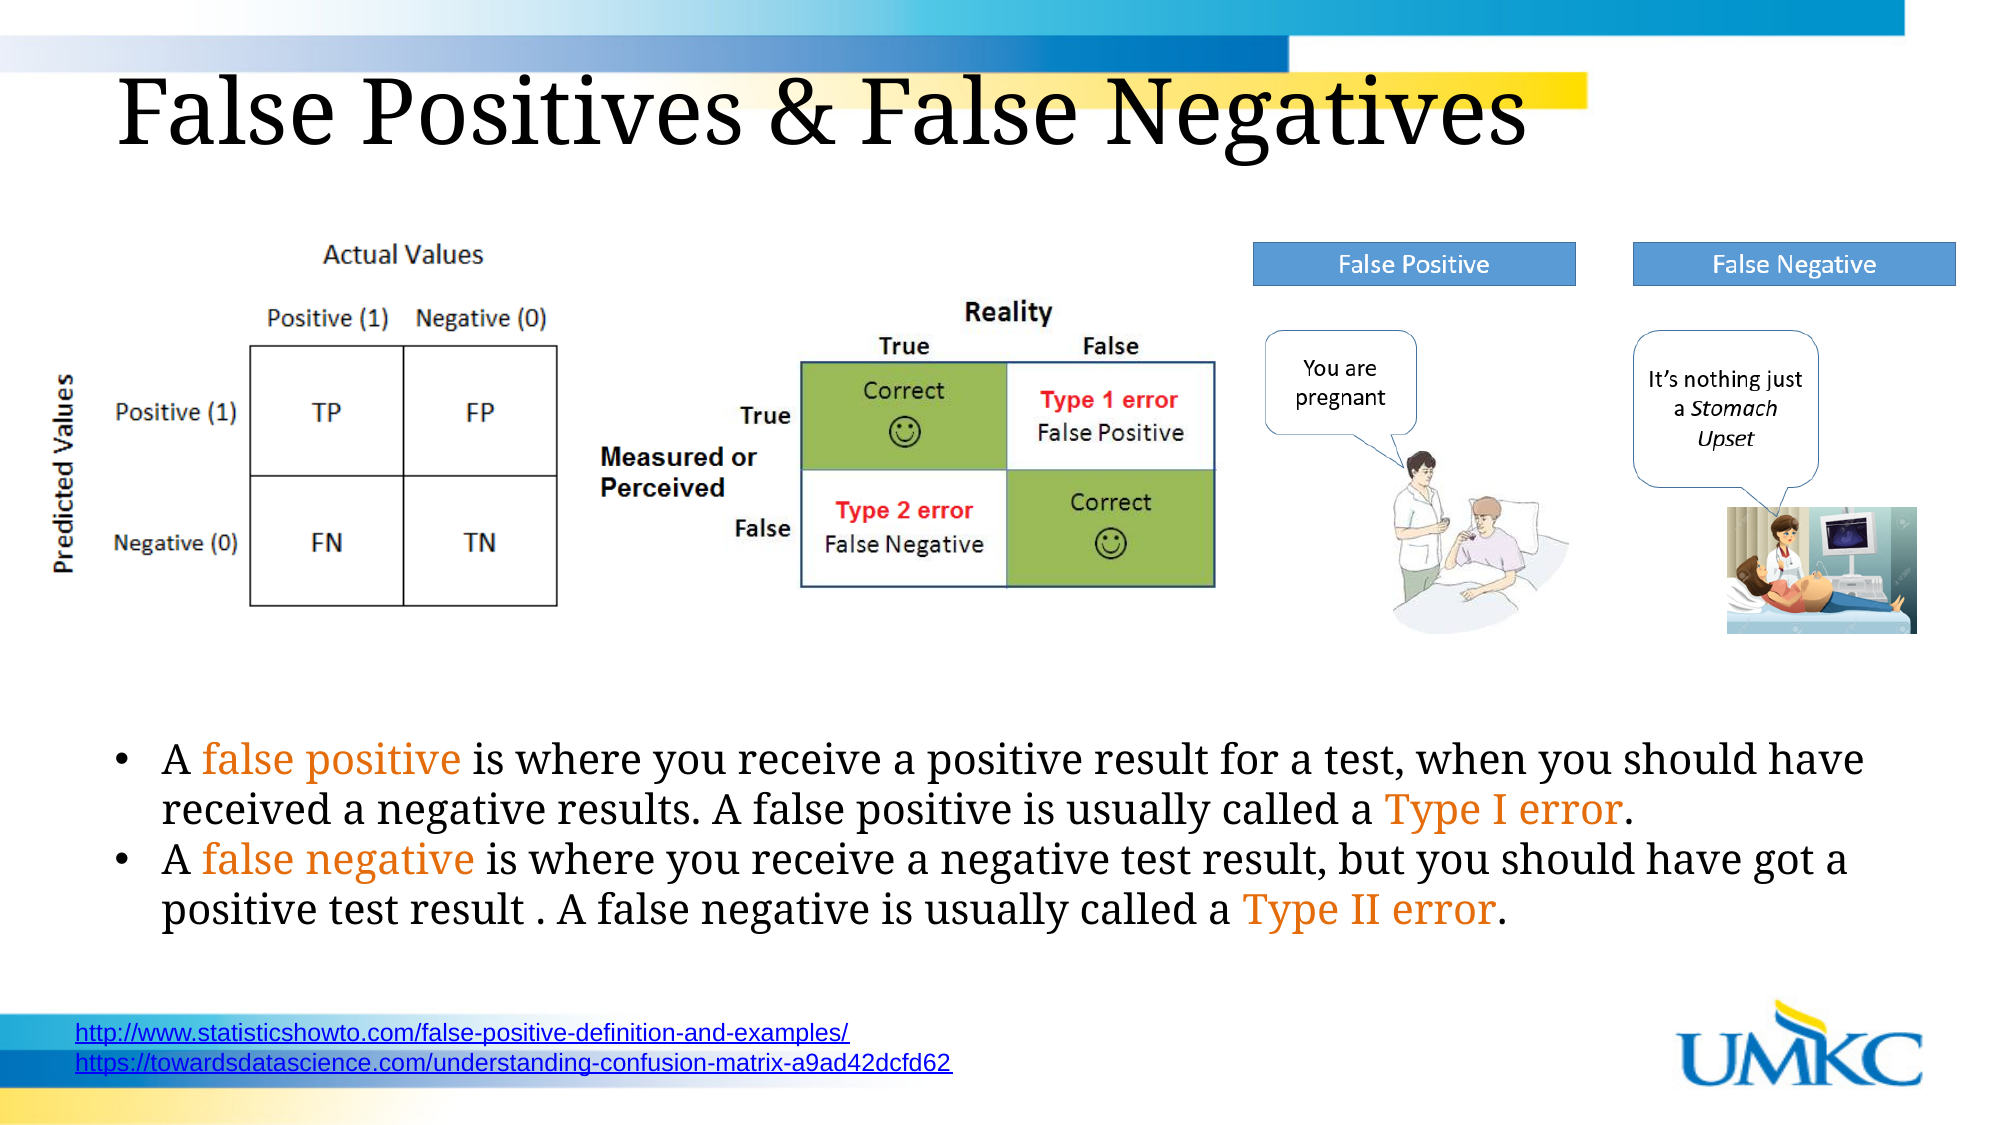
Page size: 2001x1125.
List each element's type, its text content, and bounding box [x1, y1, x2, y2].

text_box http://www.statisticshowto.com/false-positive-definition-and-examples/ https://towardsdatascience.com/understanding-confusion-matrix-a9ad42dcfd62 [60, 1008, 1344, 1084]
picture [0, 0, 2001, 1125]
text_box A false positive is where you receive a positive result for a test, when you should have received a negative results. A false positive is usually called a Type I error. A false negative is where you receive a negative test result, but you should have got a positive test result . A false negative is usually called a Type II error. [99, 725, 1900, 941]
text_box False Positives & False Negatives [99, 45, 1900, 233]
